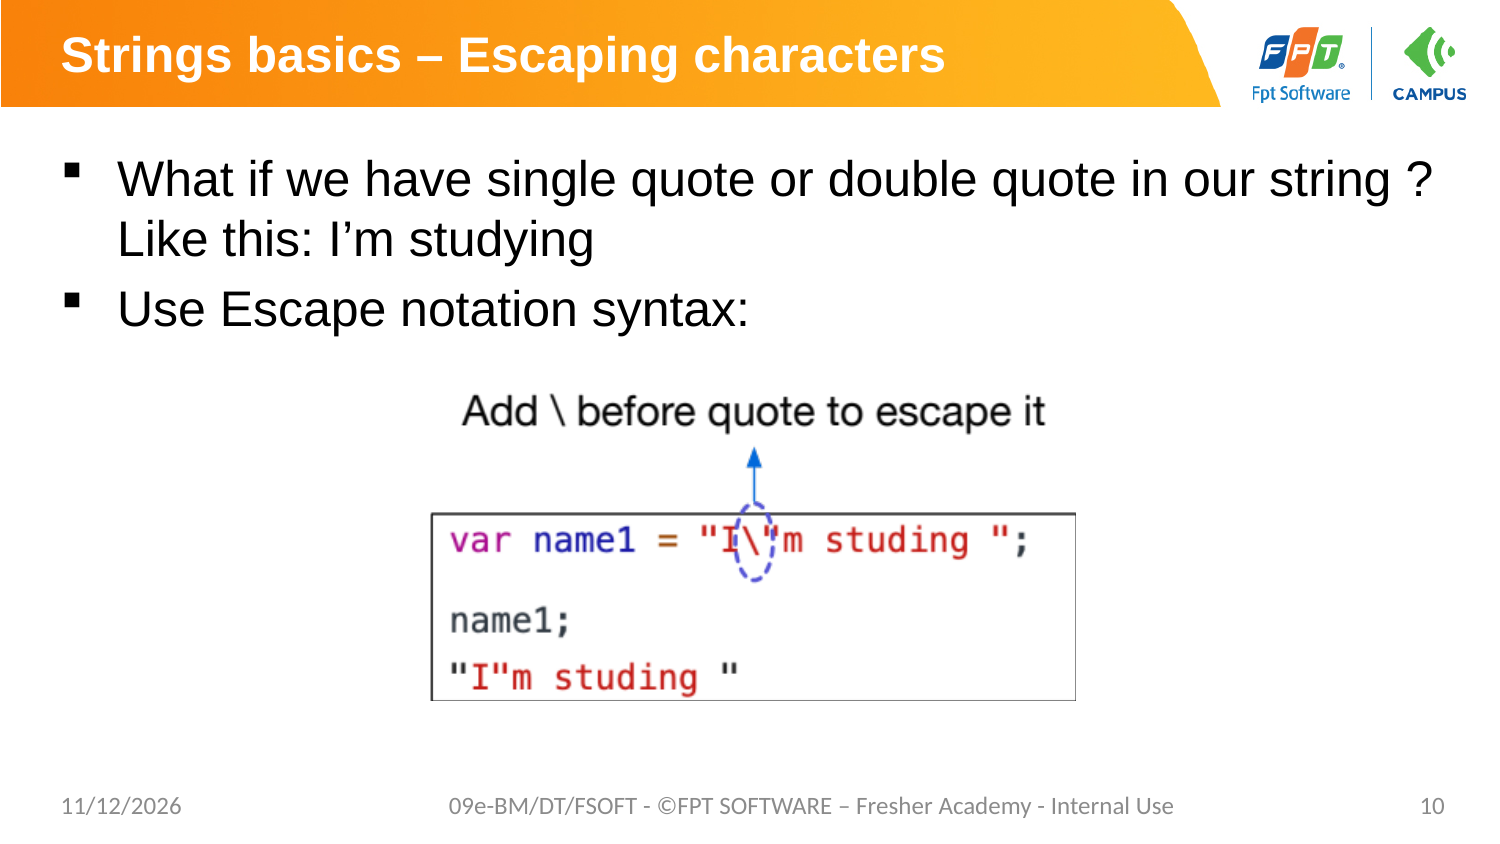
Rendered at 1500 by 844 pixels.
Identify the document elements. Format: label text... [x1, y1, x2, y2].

list What if we have single quote or double quote in our string ? Like this: I’m studying Use Escape notation syntax: [45, 139, 1461, 754]
slide_number 10 [1350, 782, 1461, 827]
picture [1, 0, 1499, 844]
footer 09e-BM/DT/FSOFT - ©FPT SOFTWARE – Fresher Academy - Internal Use [289, 782, 1335, 827]
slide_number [45, 782, 270, 827]
title Strings basics – Escaping characters [45, 0, 1176, 106]
